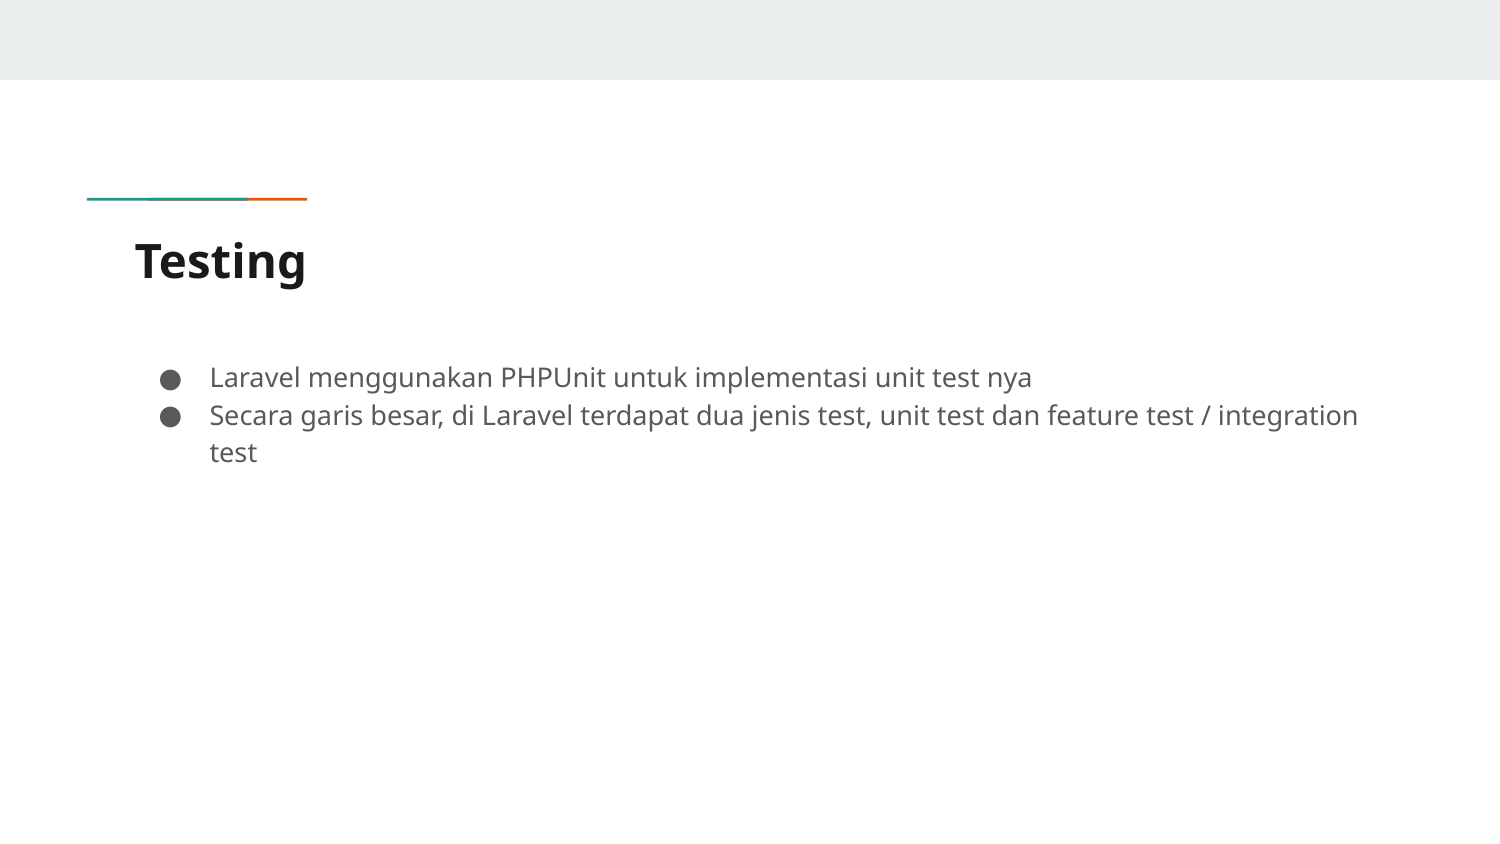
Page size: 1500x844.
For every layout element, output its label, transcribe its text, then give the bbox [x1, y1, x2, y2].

list Laravel menggunakan PHPUnit untuk implementasi unit test nya Secara garis besar, di Laravel terdapat dua jenis test, unit test dan feature test / integration test [119, 341, 1381, 712]
title Testing [119, 216, 1381, 305]
